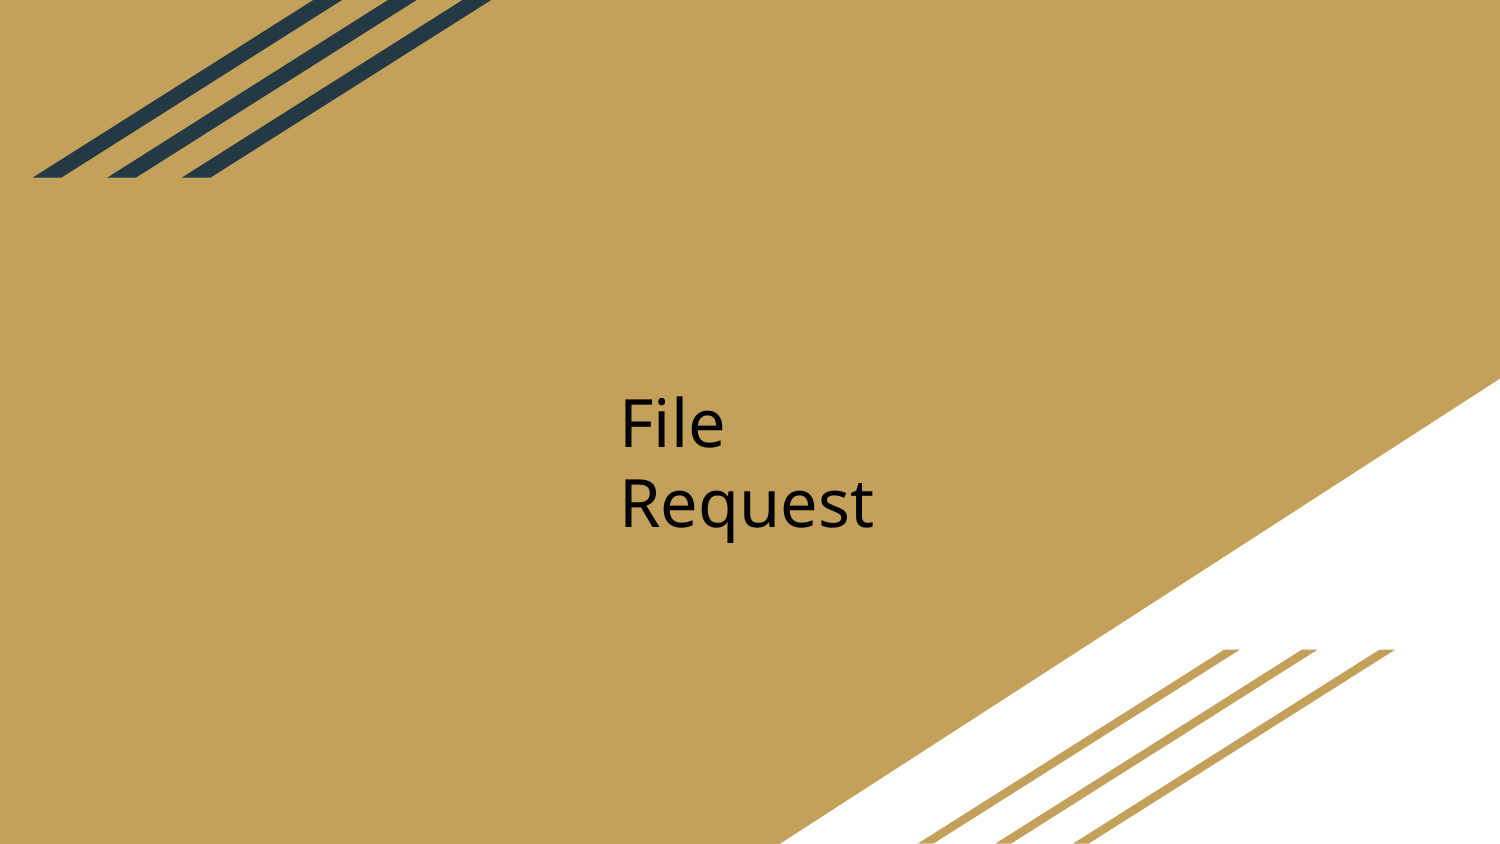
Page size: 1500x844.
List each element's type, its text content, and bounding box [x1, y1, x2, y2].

text_box File Request [604, 366, 896, 557]
